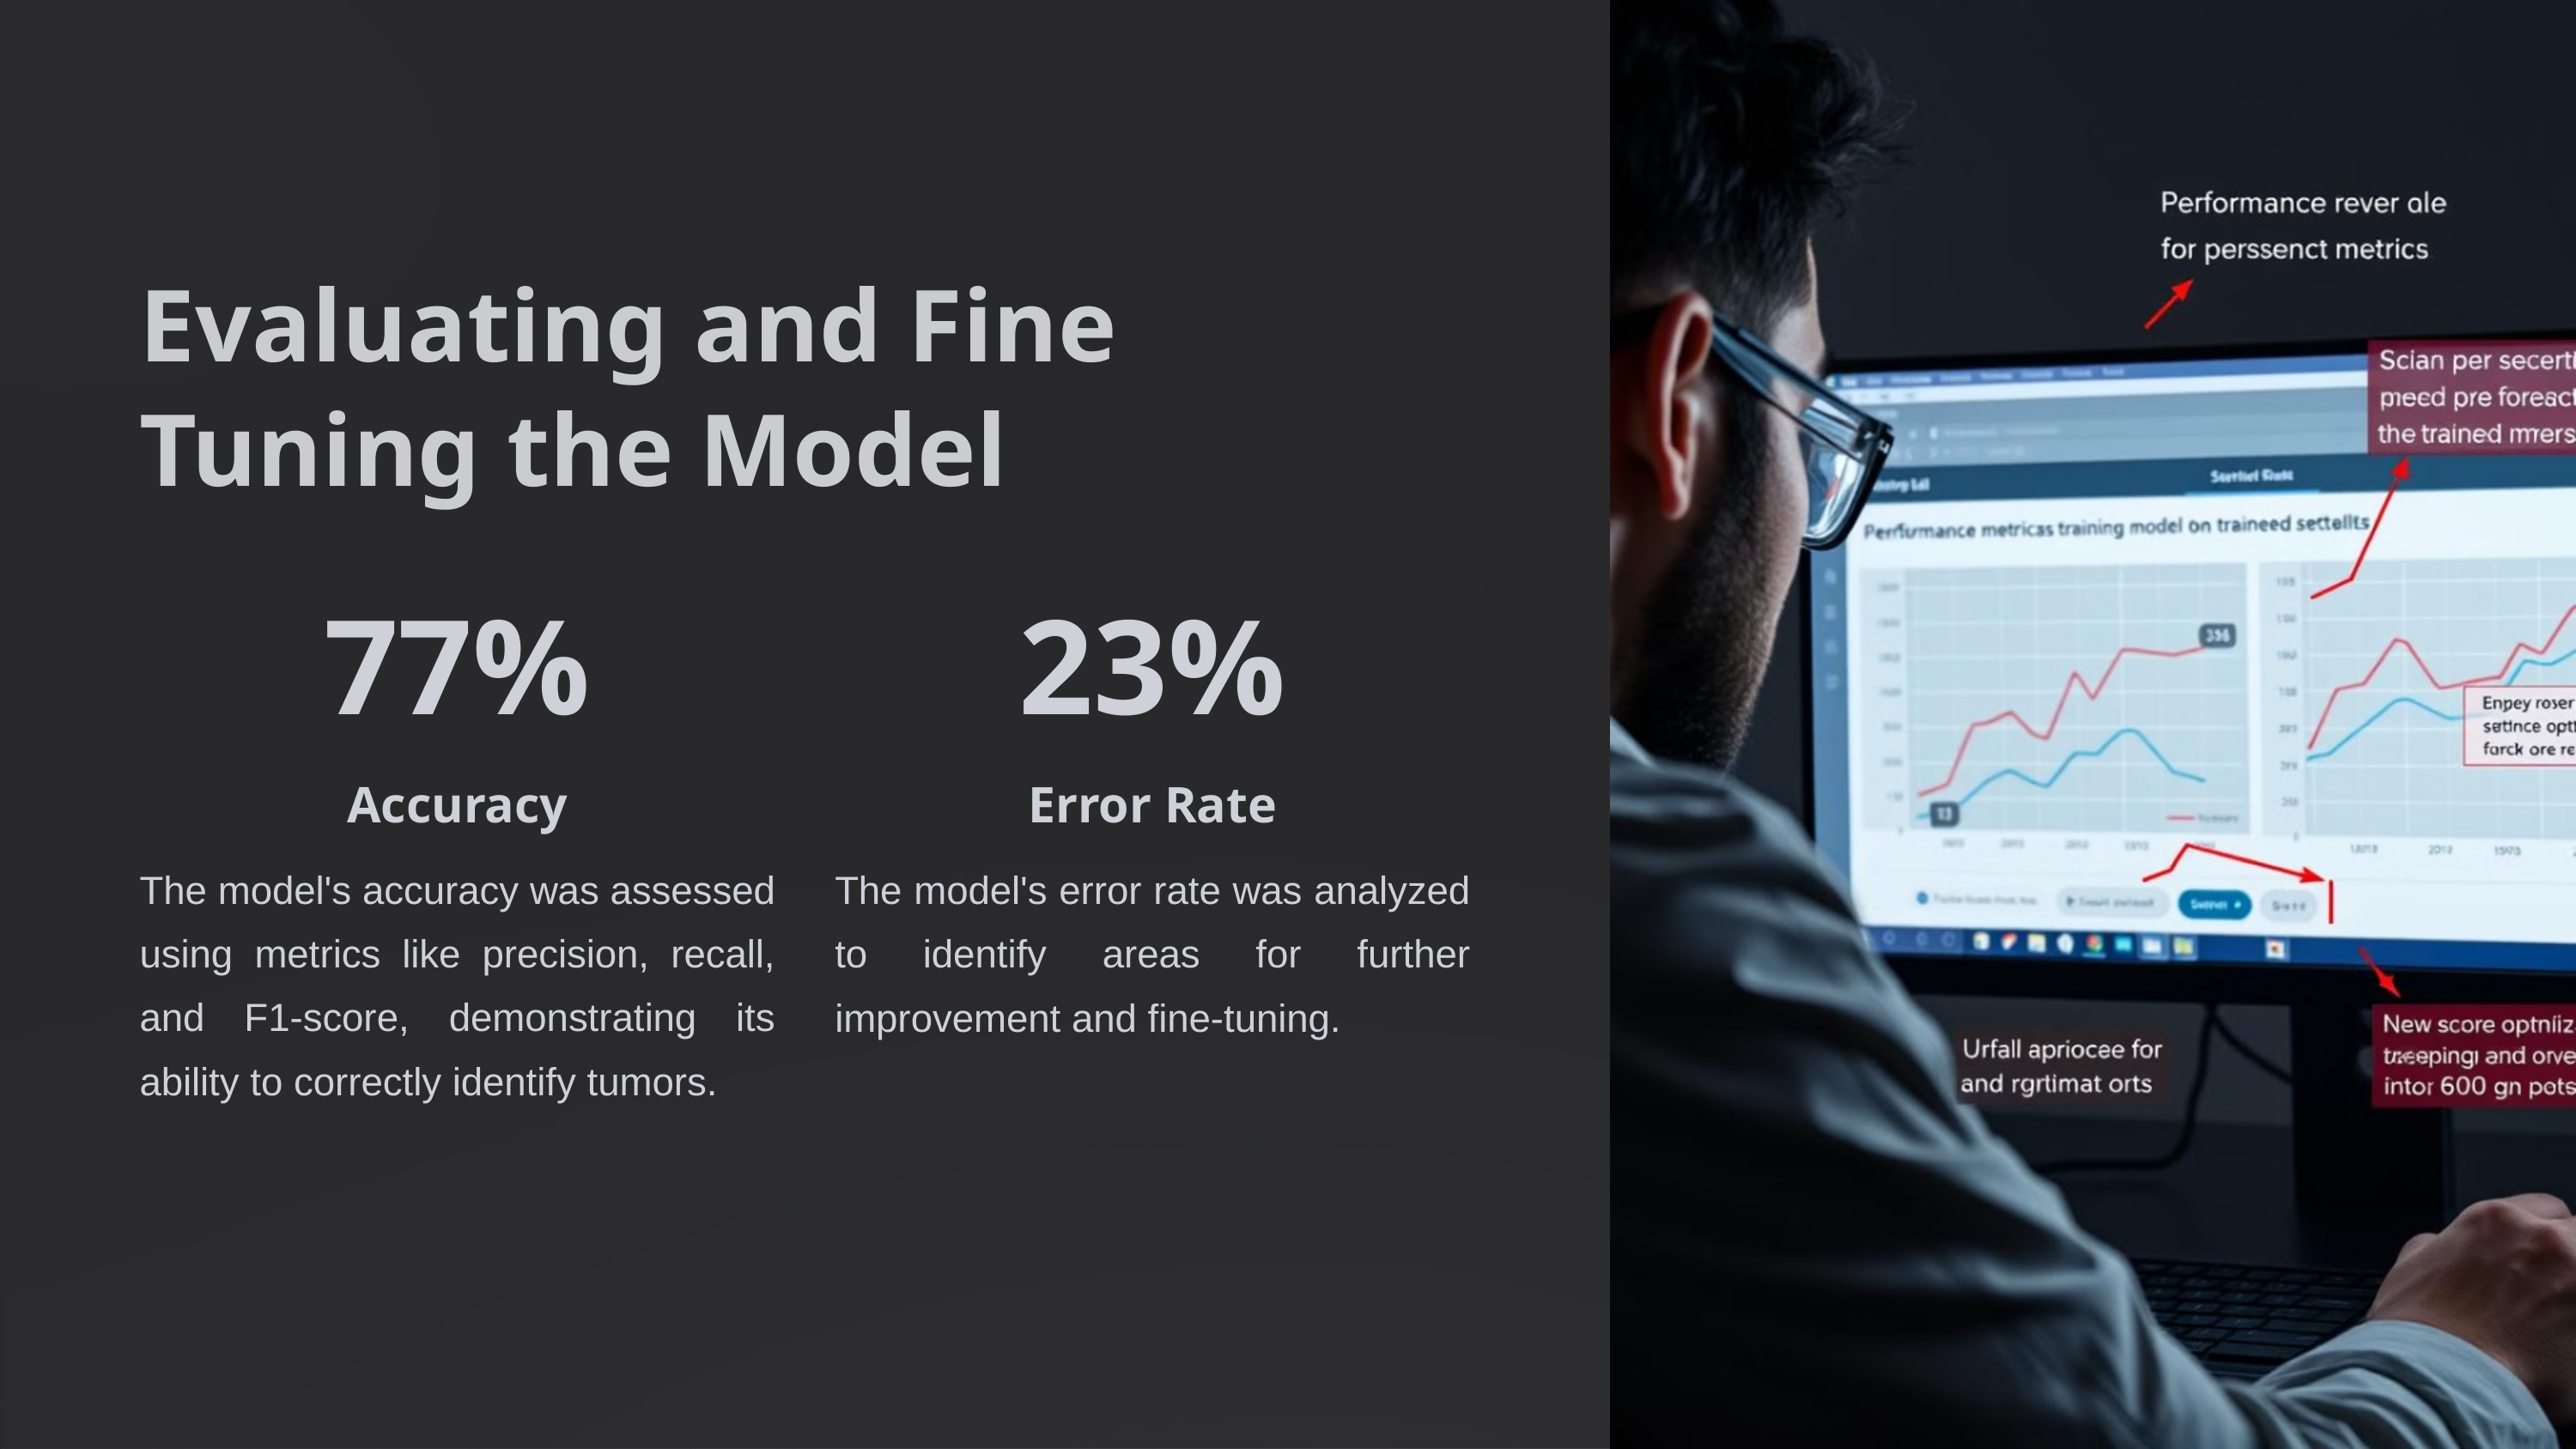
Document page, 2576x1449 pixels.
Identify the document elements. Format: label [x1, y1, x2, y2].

text_box [0, 0, 2576, 1449]
